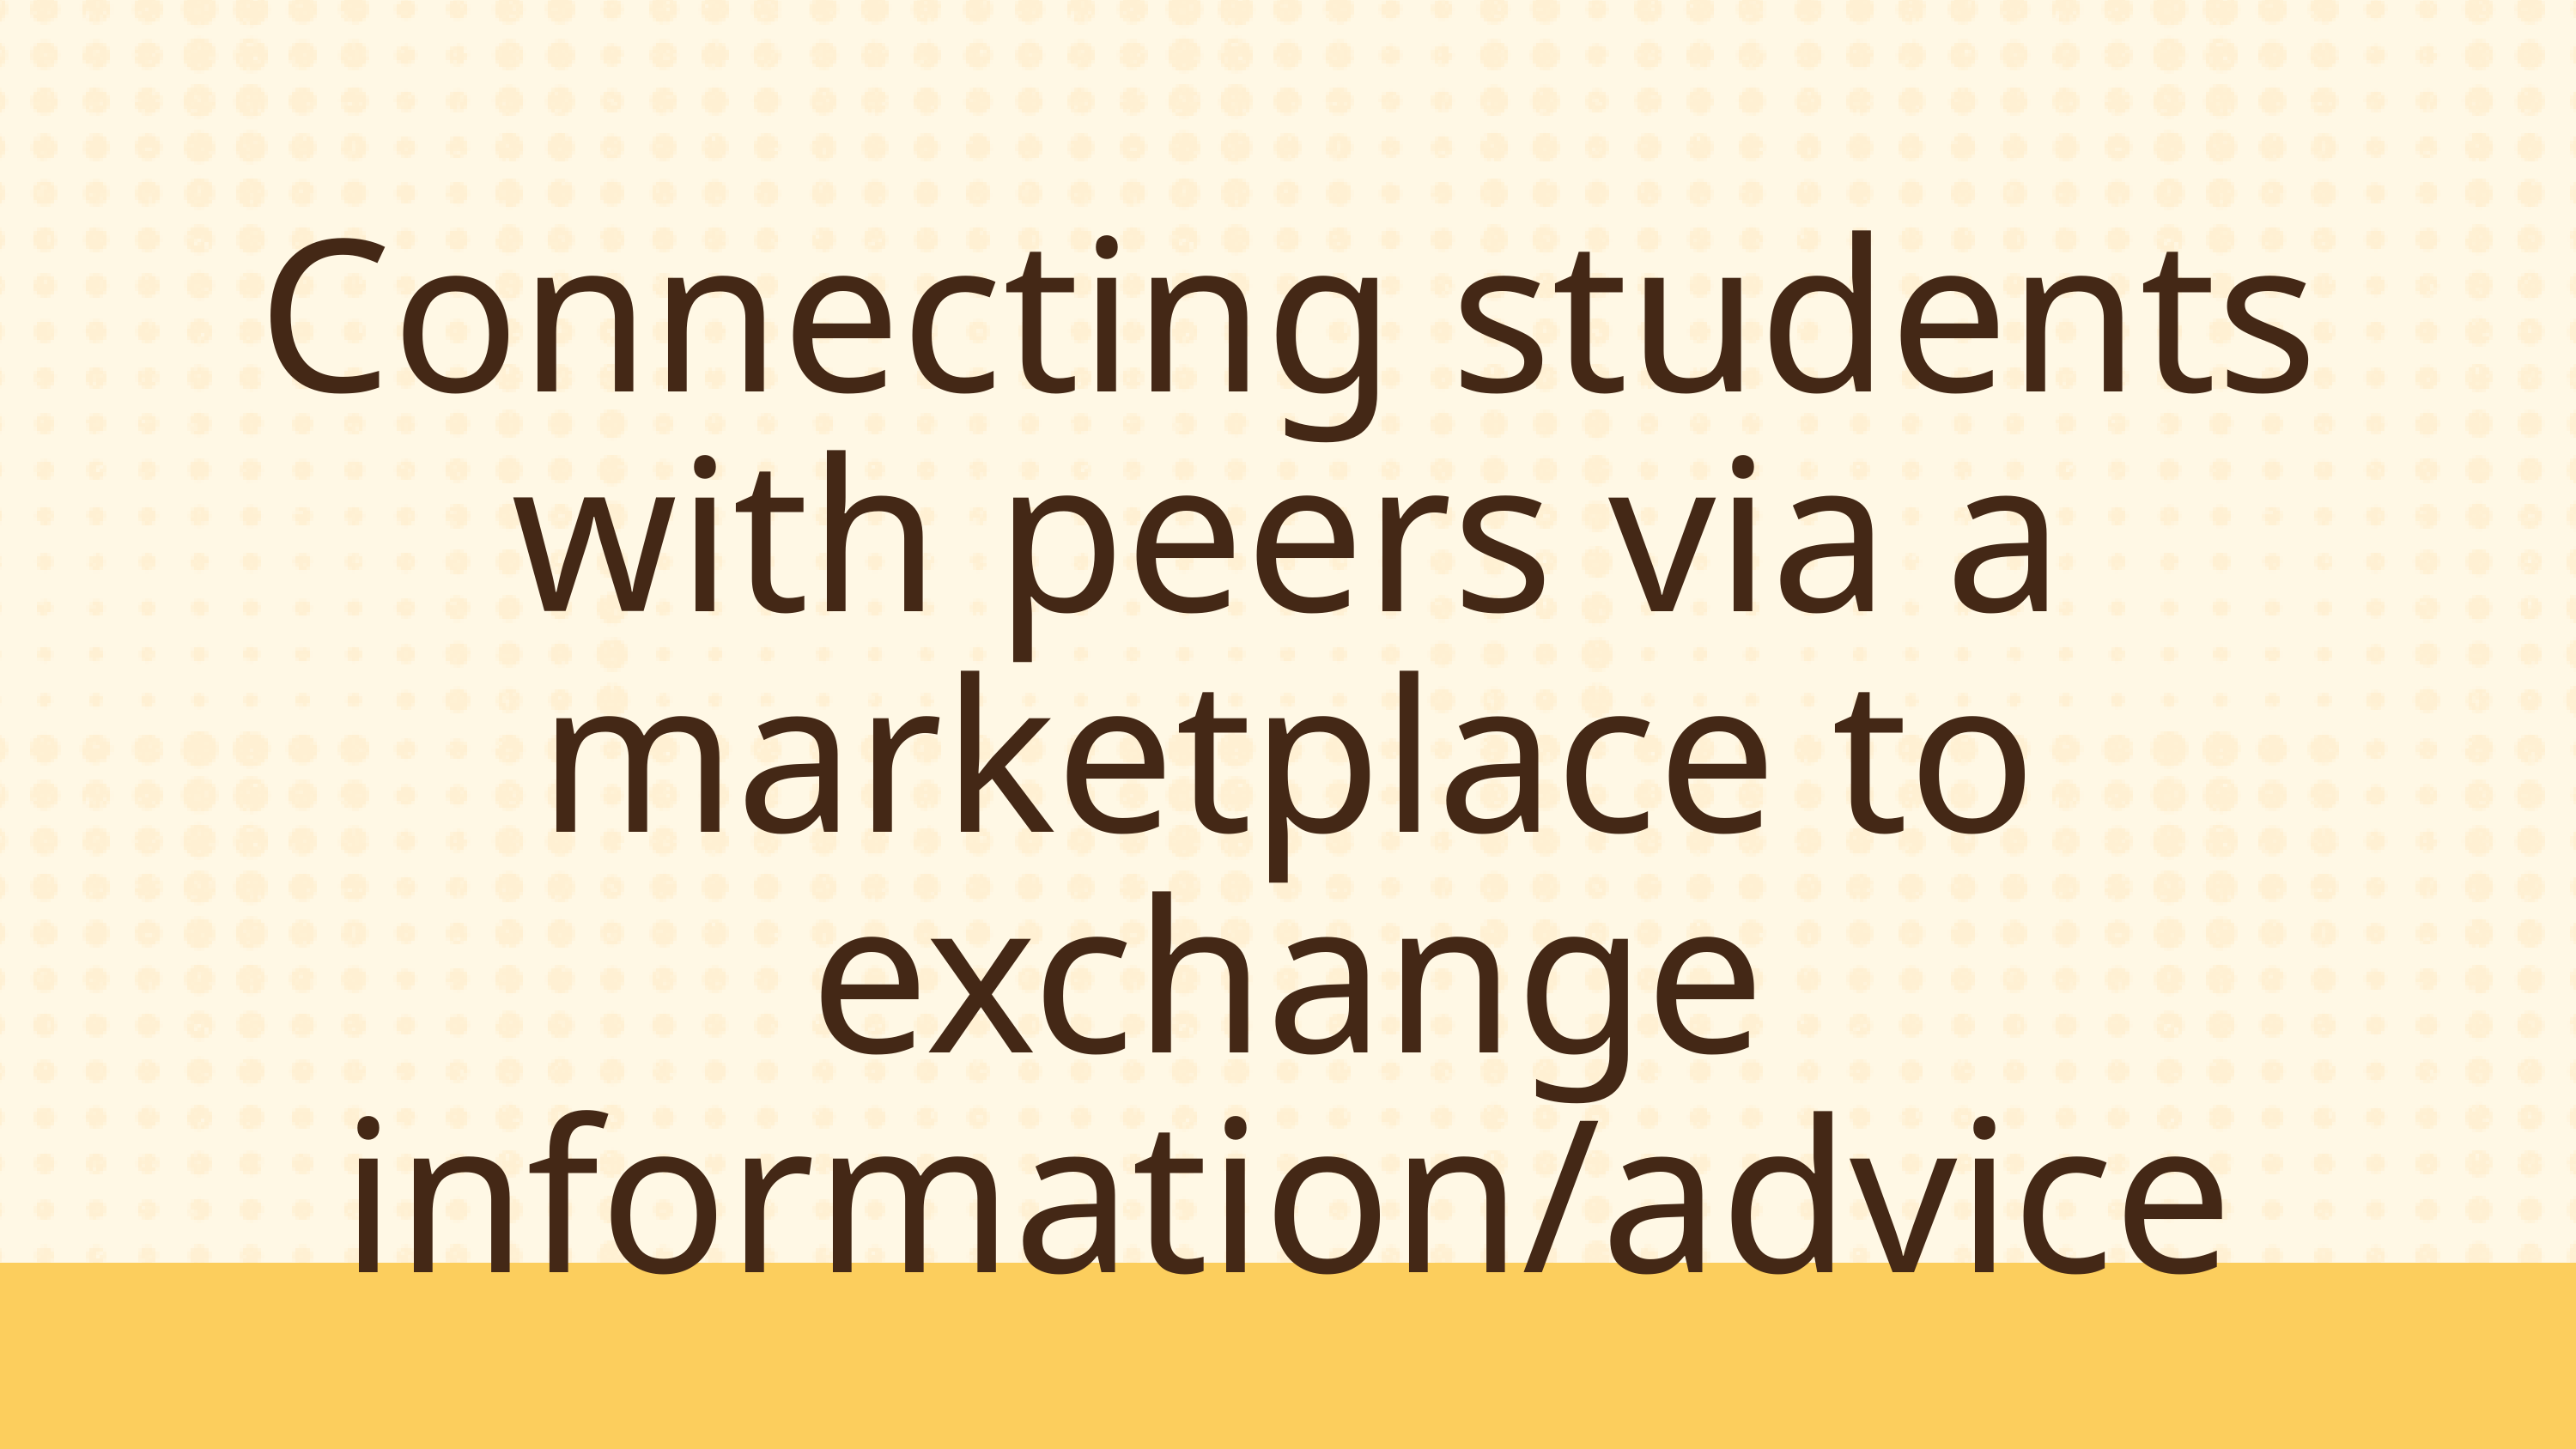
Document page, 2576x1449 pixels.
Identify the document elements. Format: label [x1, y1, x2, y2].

text_box [0, 0, 2576, 1259]
text_box [0, 1262, 2576, 1449]
